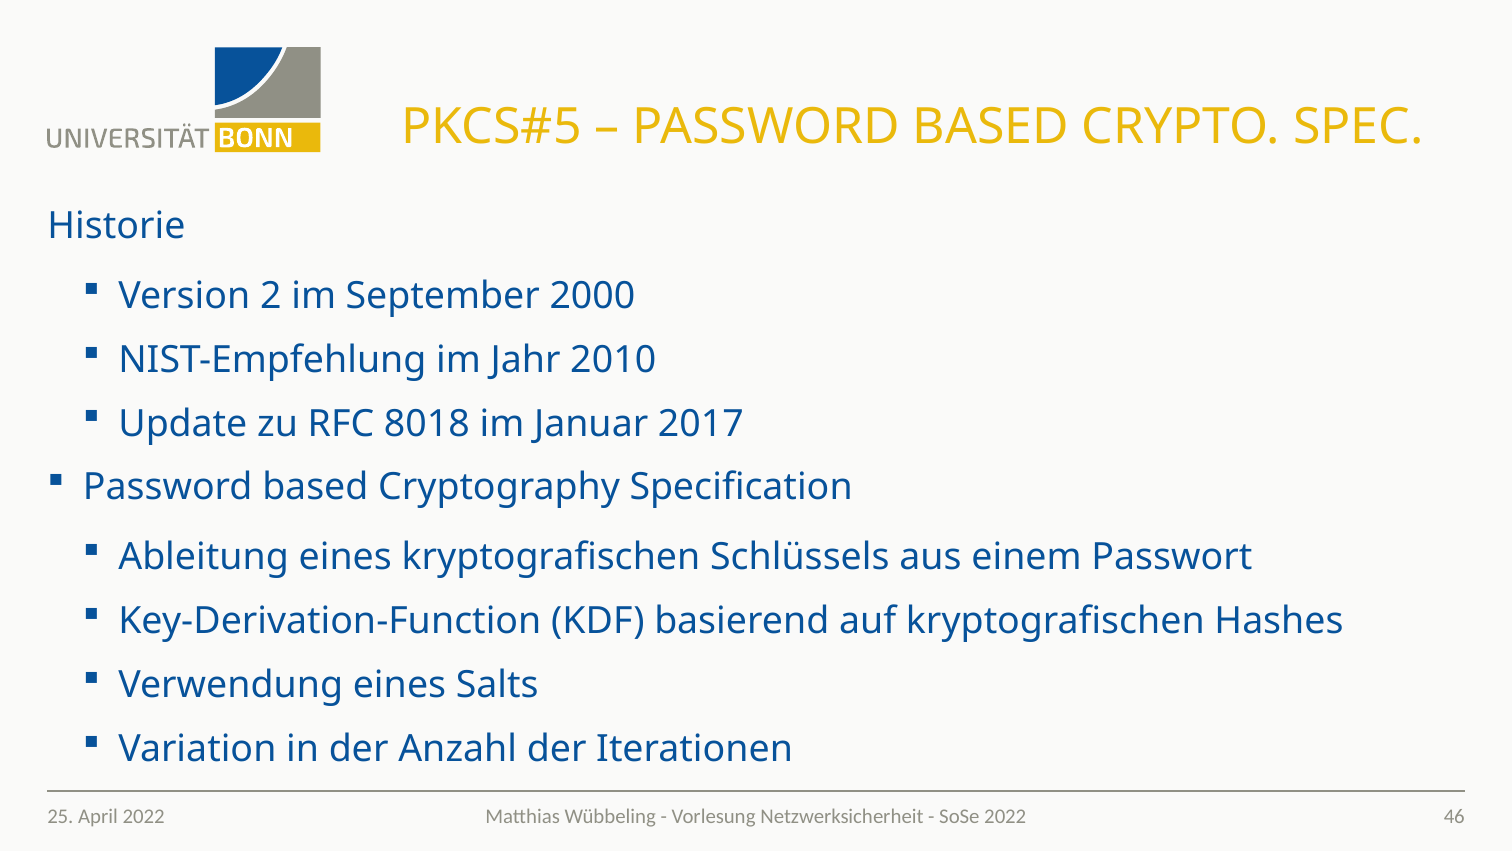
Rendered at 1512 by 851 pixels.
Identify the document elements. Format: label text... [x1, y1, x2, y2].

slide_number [47, 791, 189, 839]
footer Matthias Wübbeling - Vorlesung Netzwerksicherheit - SoSe 2022 [342, 791, 1170, 839]
slide_number 46 [1370, 791, 1465, 839]
list Historie Version 2 im September 2000 NIST-Empfehlung im Jahr 2010 Update zu RFC 8018 im Januar 2017 Password based Cryptography Specification Ableitung eines kryptografischen Schlüssels aus einem Passwort Key-Derivation-Function (KDF) basierend auf kryptografischen Hashes Verwendung eines Salts Variation in der Anzahl der Iterationen [47, 200, 1465, 745]
title PKCS#5 – Password based Crypto. Spec. [401, 47, 1465, 154]
